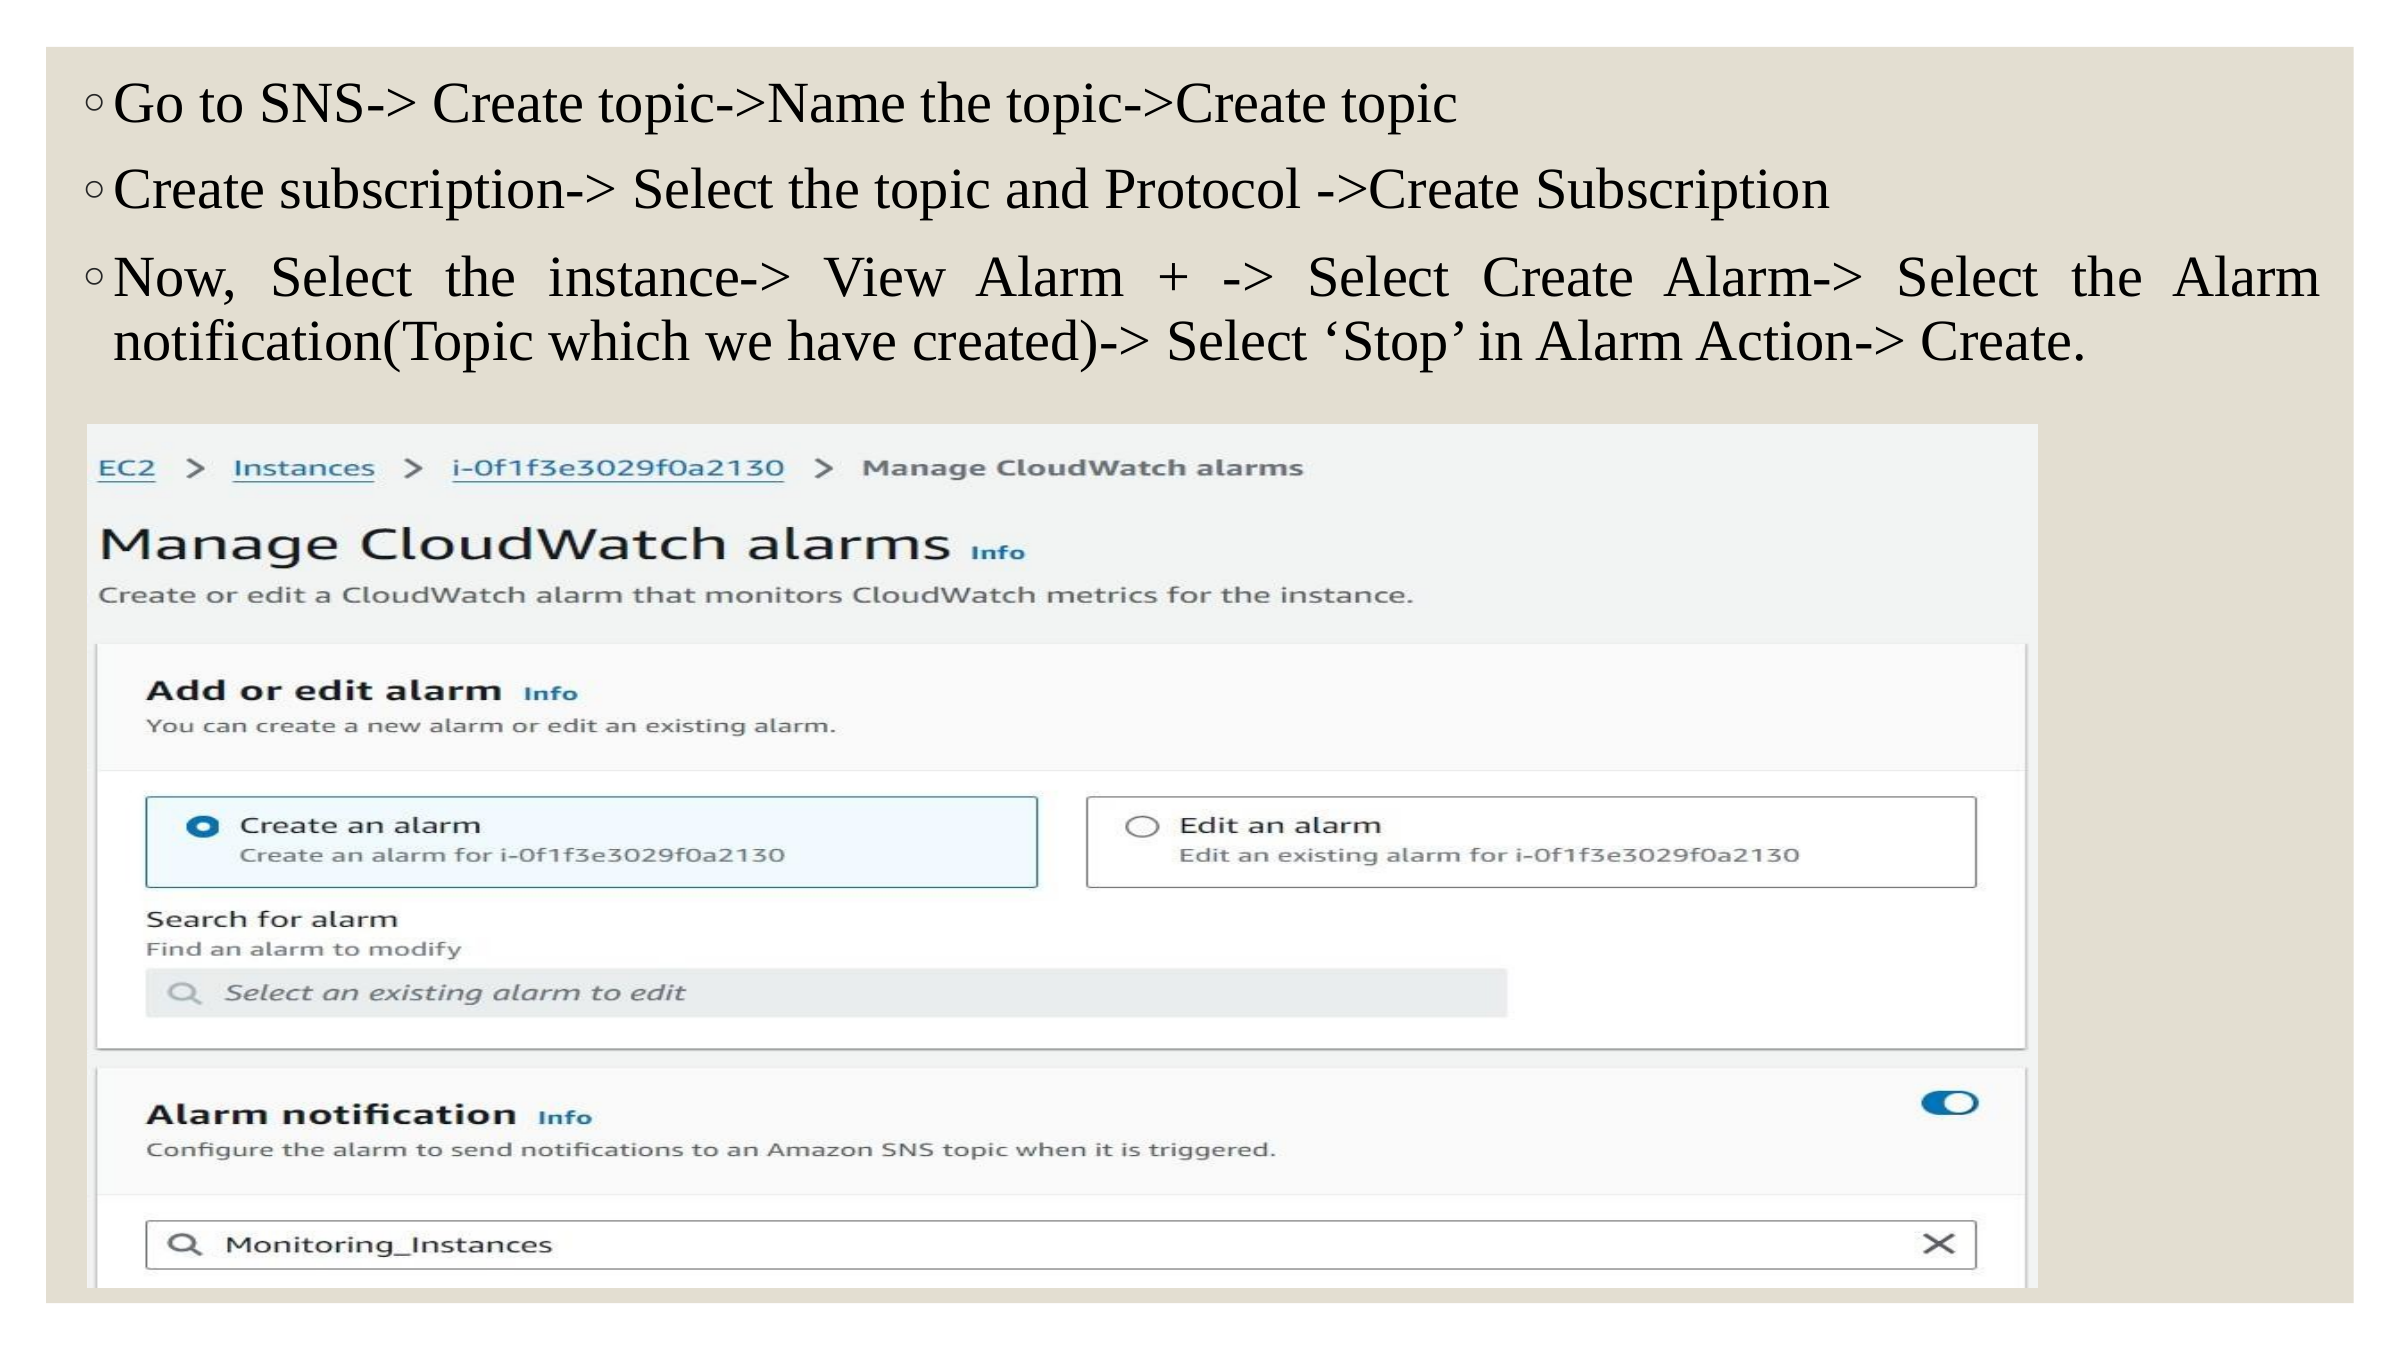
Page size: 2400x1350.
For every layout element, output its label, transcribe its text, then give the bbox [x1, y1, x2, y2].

picture [87, 424, 2038, 1288]
list Go to SNS-> Create topic->Name the topic->Create topic Create subscription-> Select the topic and Protocol ->Create Subscription Now, Select the instance-> View Alarm + -> Select Create Alarm-> Select the Alarm notification(Topic which we have created)-> Select ‘Stop’ in Alarm Action-> Create. [62, 62, 2338, 1151]
